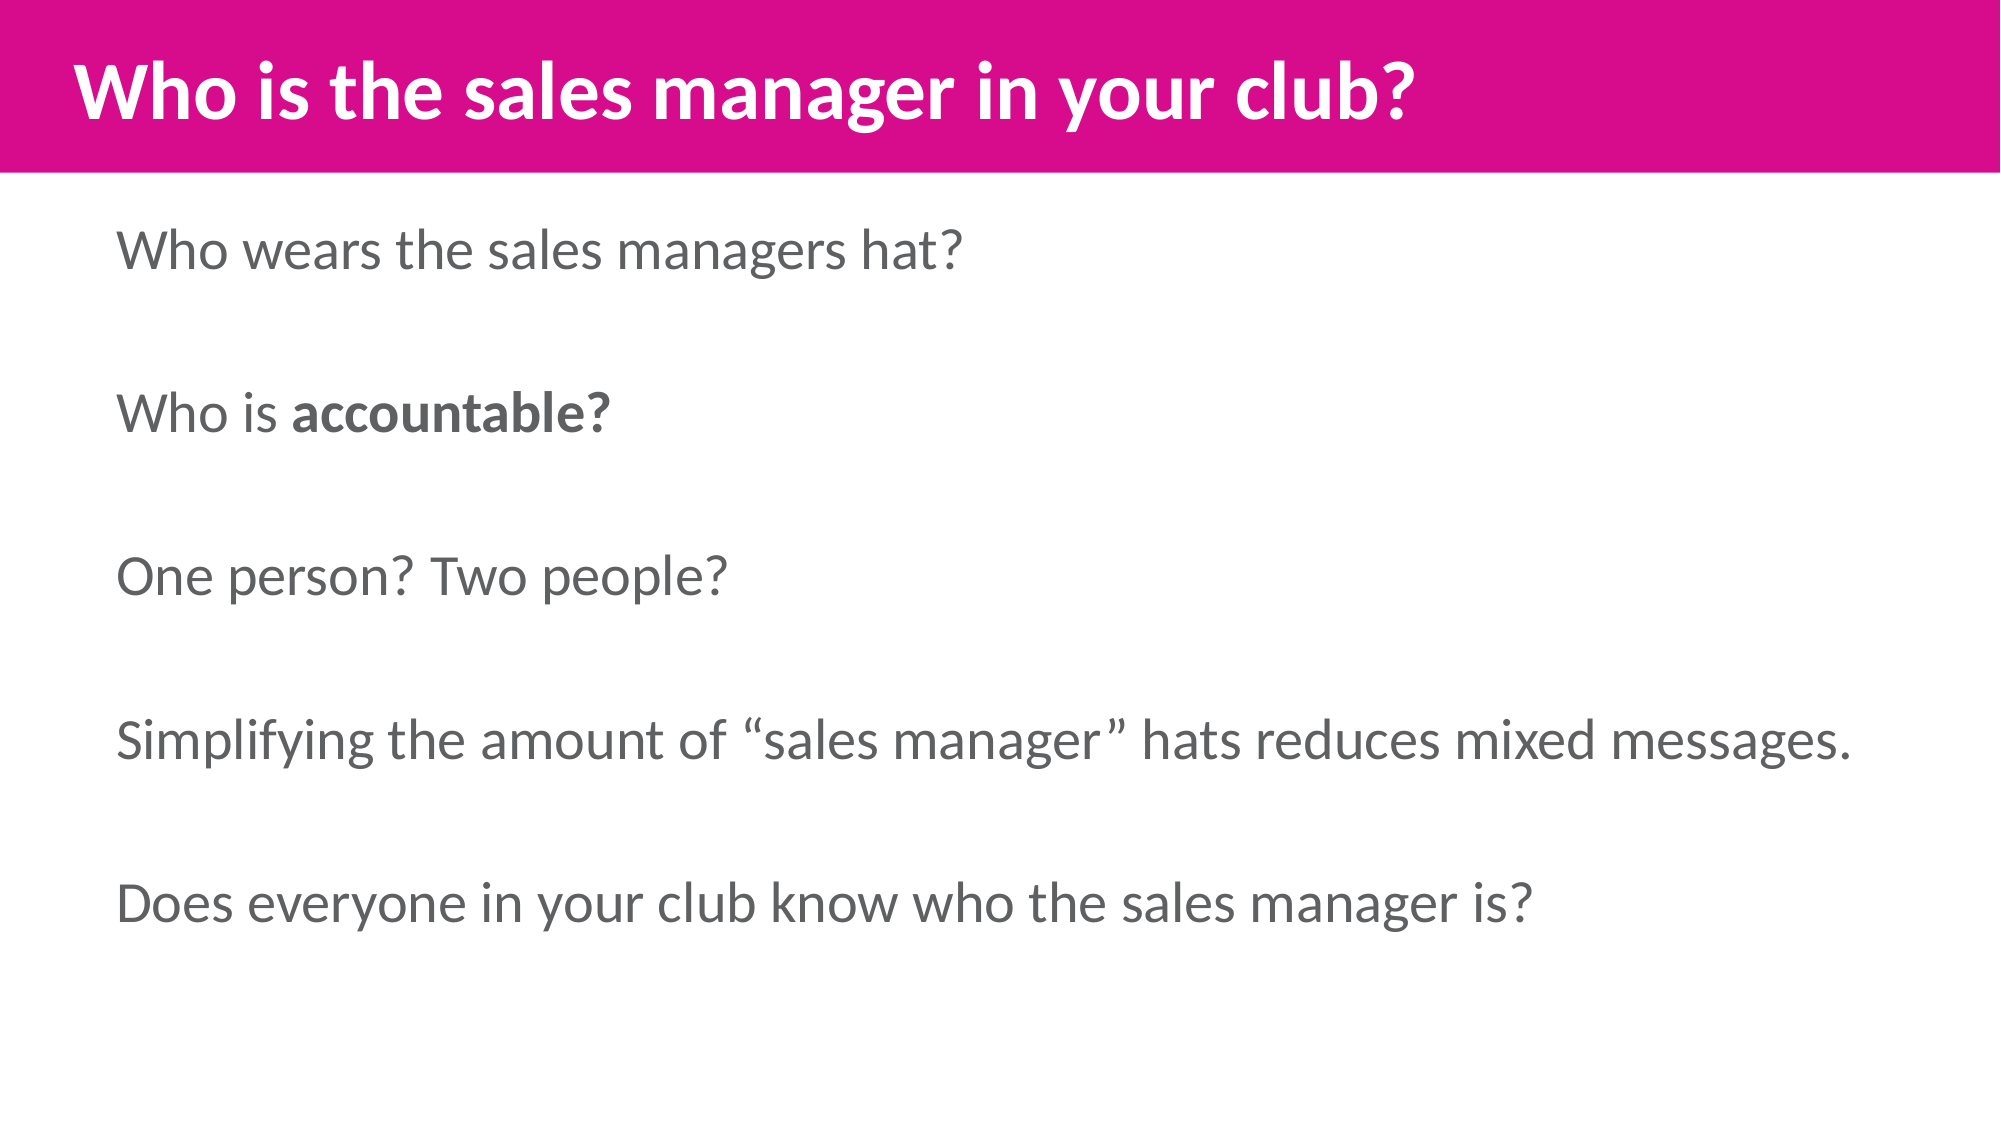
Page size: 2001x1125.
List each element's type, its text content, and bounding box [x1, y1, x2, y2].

list Who is the sales manager in your club? [0, 0, 2000, 173]
list Who wears the sales managers hat? Who is accountable? One person? Two people? Simplifying the amount of “sales manager” hats reduces mixed messages. Does everyone in your club know who the sales manager is? [100, 121, 1900, 1061]
